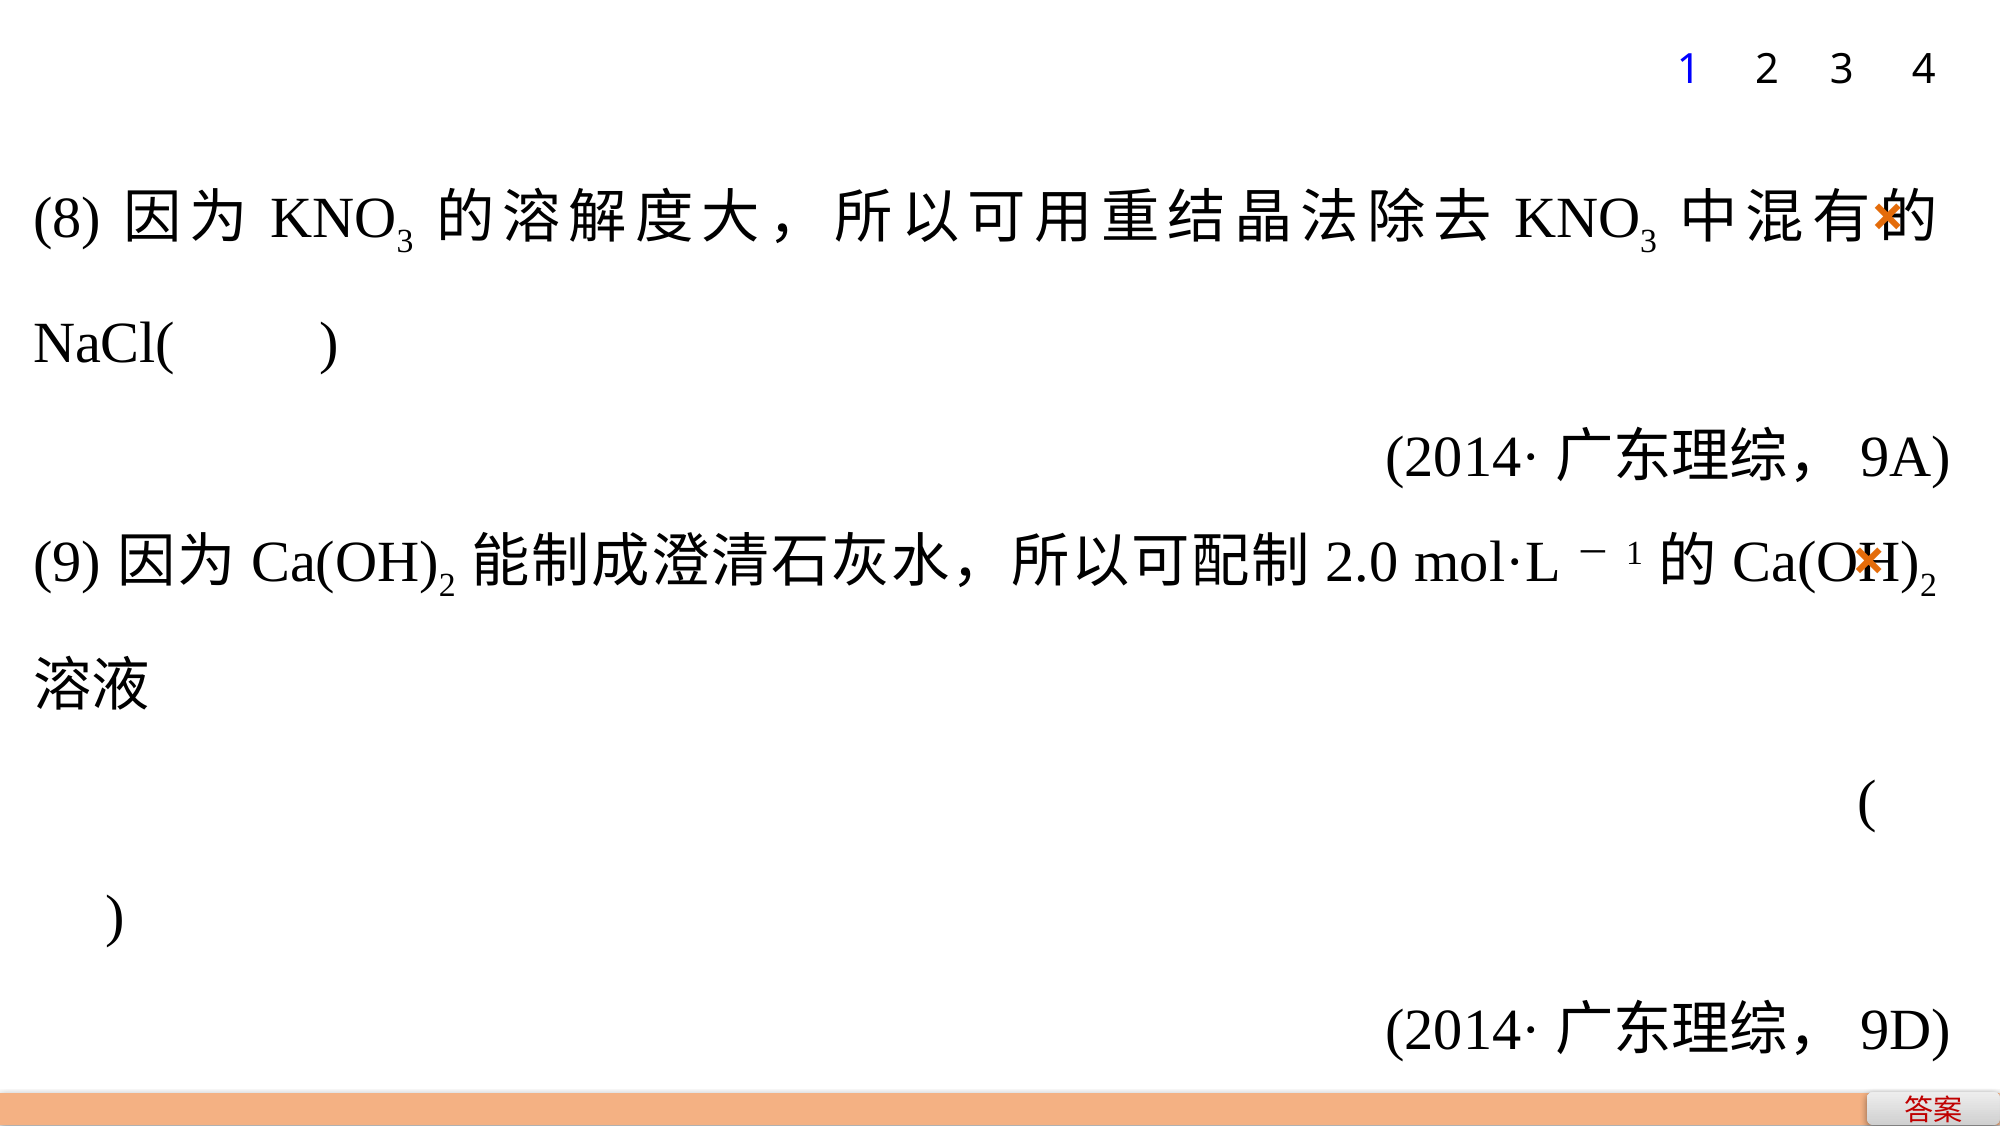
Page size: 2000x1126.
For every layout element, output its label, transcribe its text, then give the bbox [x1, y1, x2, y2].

text_box × [1856, 171, 1920, 257]
text_box × [1837, 516, 1901, 601]
text_box [0, 1092, 1866, 1126]
text_box 4 [1890, 19, 1956, 114]
text_box 2 [1737, 19, 1800, 114]
text_box 3 [1816, 19, 1874, 114]
text_box (8)因为KNO3的溶解度大，所以可用重结晶法除去KNO3中混有的NaCl( ) (2014·广东理综，9A) (9)因为Ca(OH)2能制成澄清石灰水，所以可配制2.0 mol·L－1的Ca(OH)2溶液 ( ) (2014·广东理综，9D) [18, 137, 1966, 1069]
text_box 1 [1655, 19, 1721, 114]
text_box 答案 [1866, 1091, 2000, 1126]
